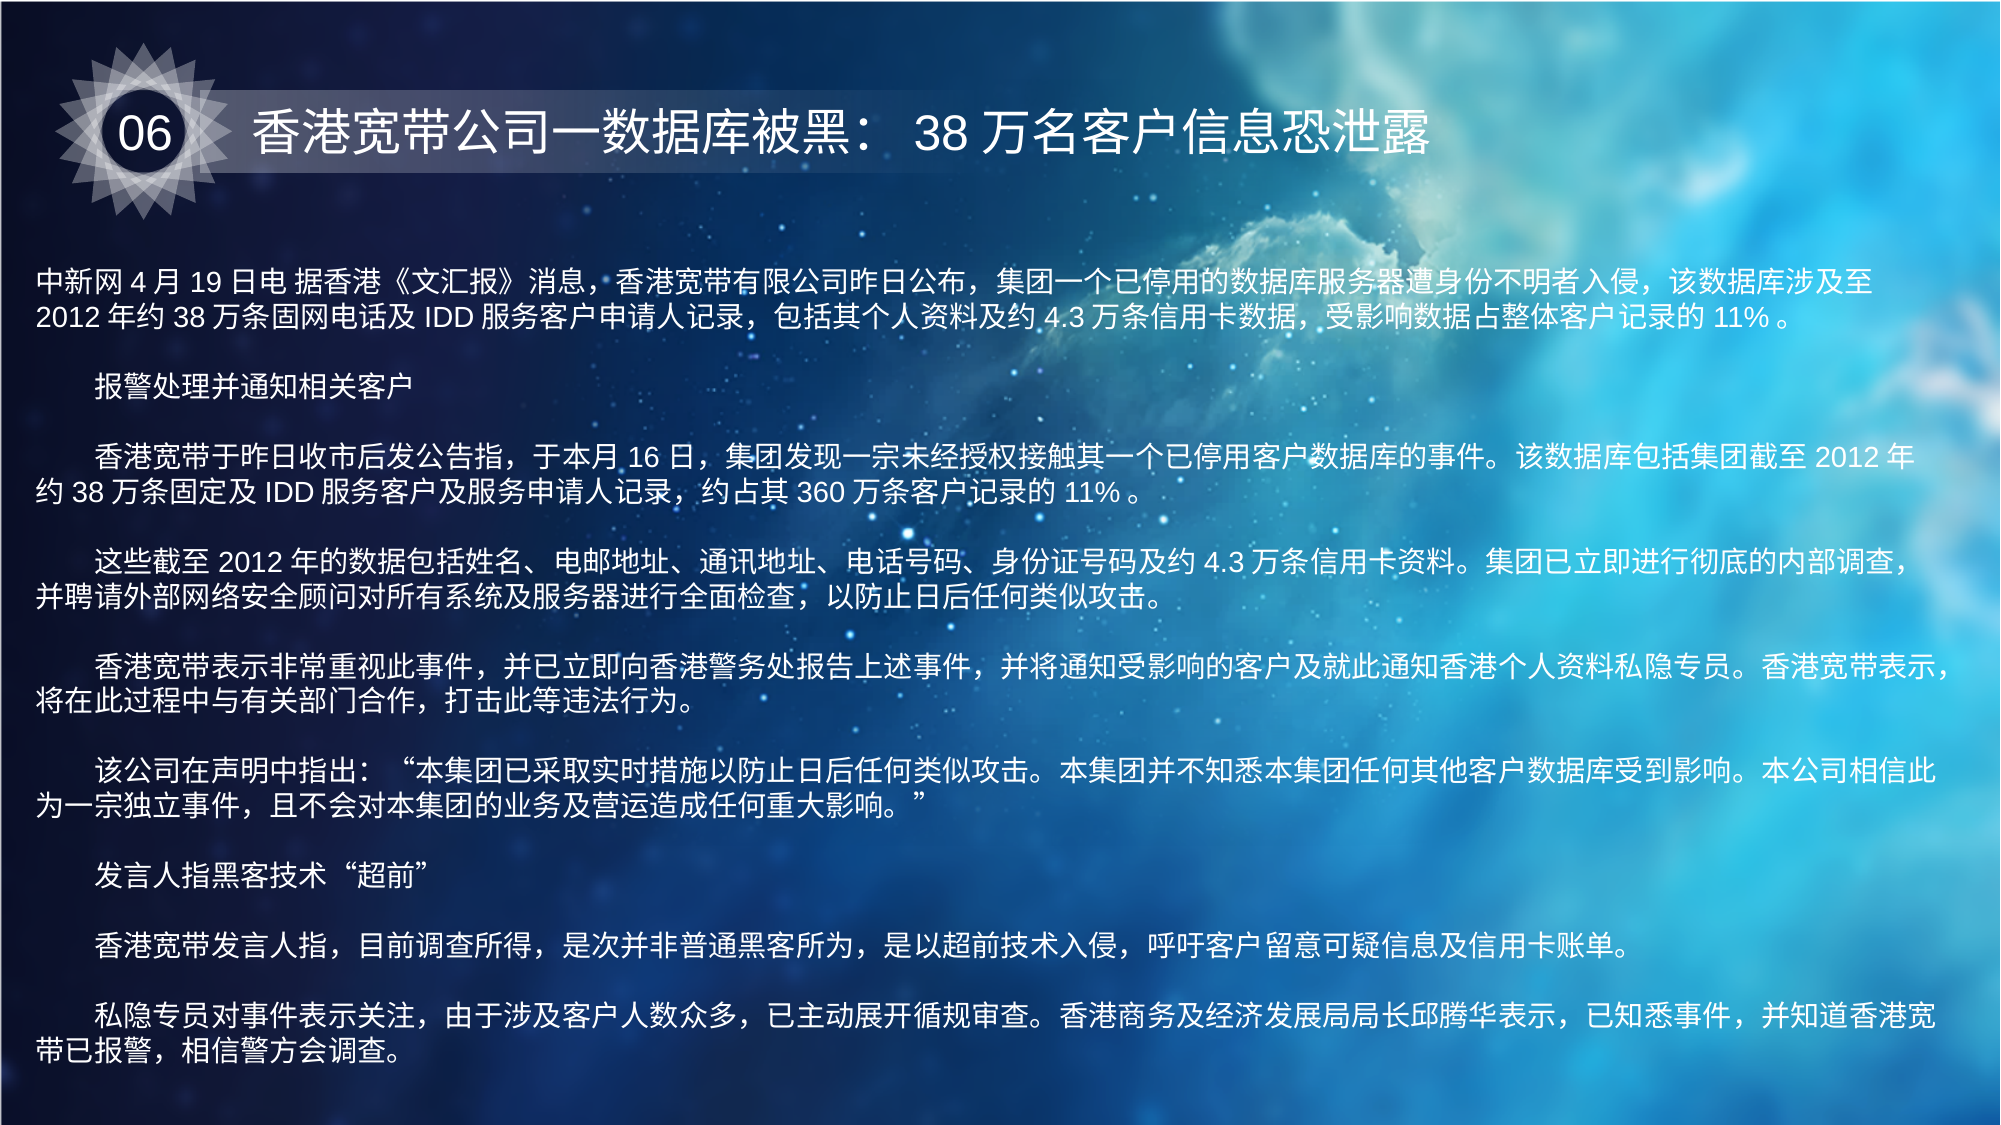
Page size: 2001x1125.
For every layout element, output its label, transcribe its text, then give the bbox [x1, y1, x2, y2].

text_box 香港宽带公司一数据库被黑：38万名客户信息恐泄露 [238, 93, 1446, 169]
text_box [238, 169, 990, 175]
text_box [54, 42, 233, 221]
picture [3, 2, 2000, 1125]
text_box 中新网4月19日电 据香港《文汇报》消息，香港宽带有限公司昨日公布，集团一个已停用的数据库服务器遭身份不明者入侵，该数据库涉及至2012年约38万条固网电话及IDD服务客户申请人记录，包括其个人资料及约4.3万条信用卡数据，受影响数据占整体客户记录的11%。 报警处理并通知相关客户 香港宽带于昨日收市后发公告指，于本月16日，集团发现一宗未经授权接触其一个已停用客户数据库的事件。该数据库包括集团截至2012年约38万条固定及IDD服务客户及服务申请人记录，约占其360万条客户记录的11%。 这些截至2012年的数据包括姓名、电邮地址、通讯地址、电话号码、身份证号码及约4.3万条信用卡资料。集团已立即进行彻底的内部调查，并聘请外部网络安全顾问对所有系统及服务器进行全面检查，以防止日后任何类似攻击。 香港宽带表示非常重视此事件，并已立即向香港警务处报告上述事件，并将通知受影响的客户及就此通知香港个人资料私隐专员。香港宽带表示，将在此过程中与有关部门合作，打击此等违法行为。 该公司在声明中指出：“本集团已采取实时措施以防止日后任何类似攻击。本集团并不知悉本集团任何其他客户数据库受到影响。本公司相信此为一宗独立事件，且不会对本集团的业务及营运造成任何重大影响。” 发言人指黑客技术“超前” 香港宽带发言人指，目前调查所得，是次并非普通黑客所为，是以超前技术入侵，呼吁客户留意可疑信息及信用卡账单。 私隐专员对事件表示关注，由于涉及客户人数众多，已主动展开循规审查。香港商务及经济发展局局长邱腾华表示，已知悉事件，并知道香港宽带已报警，相信警方会调查。 [20, 255, 1956, 1075]
text_box [238, 88, 990, 93]
